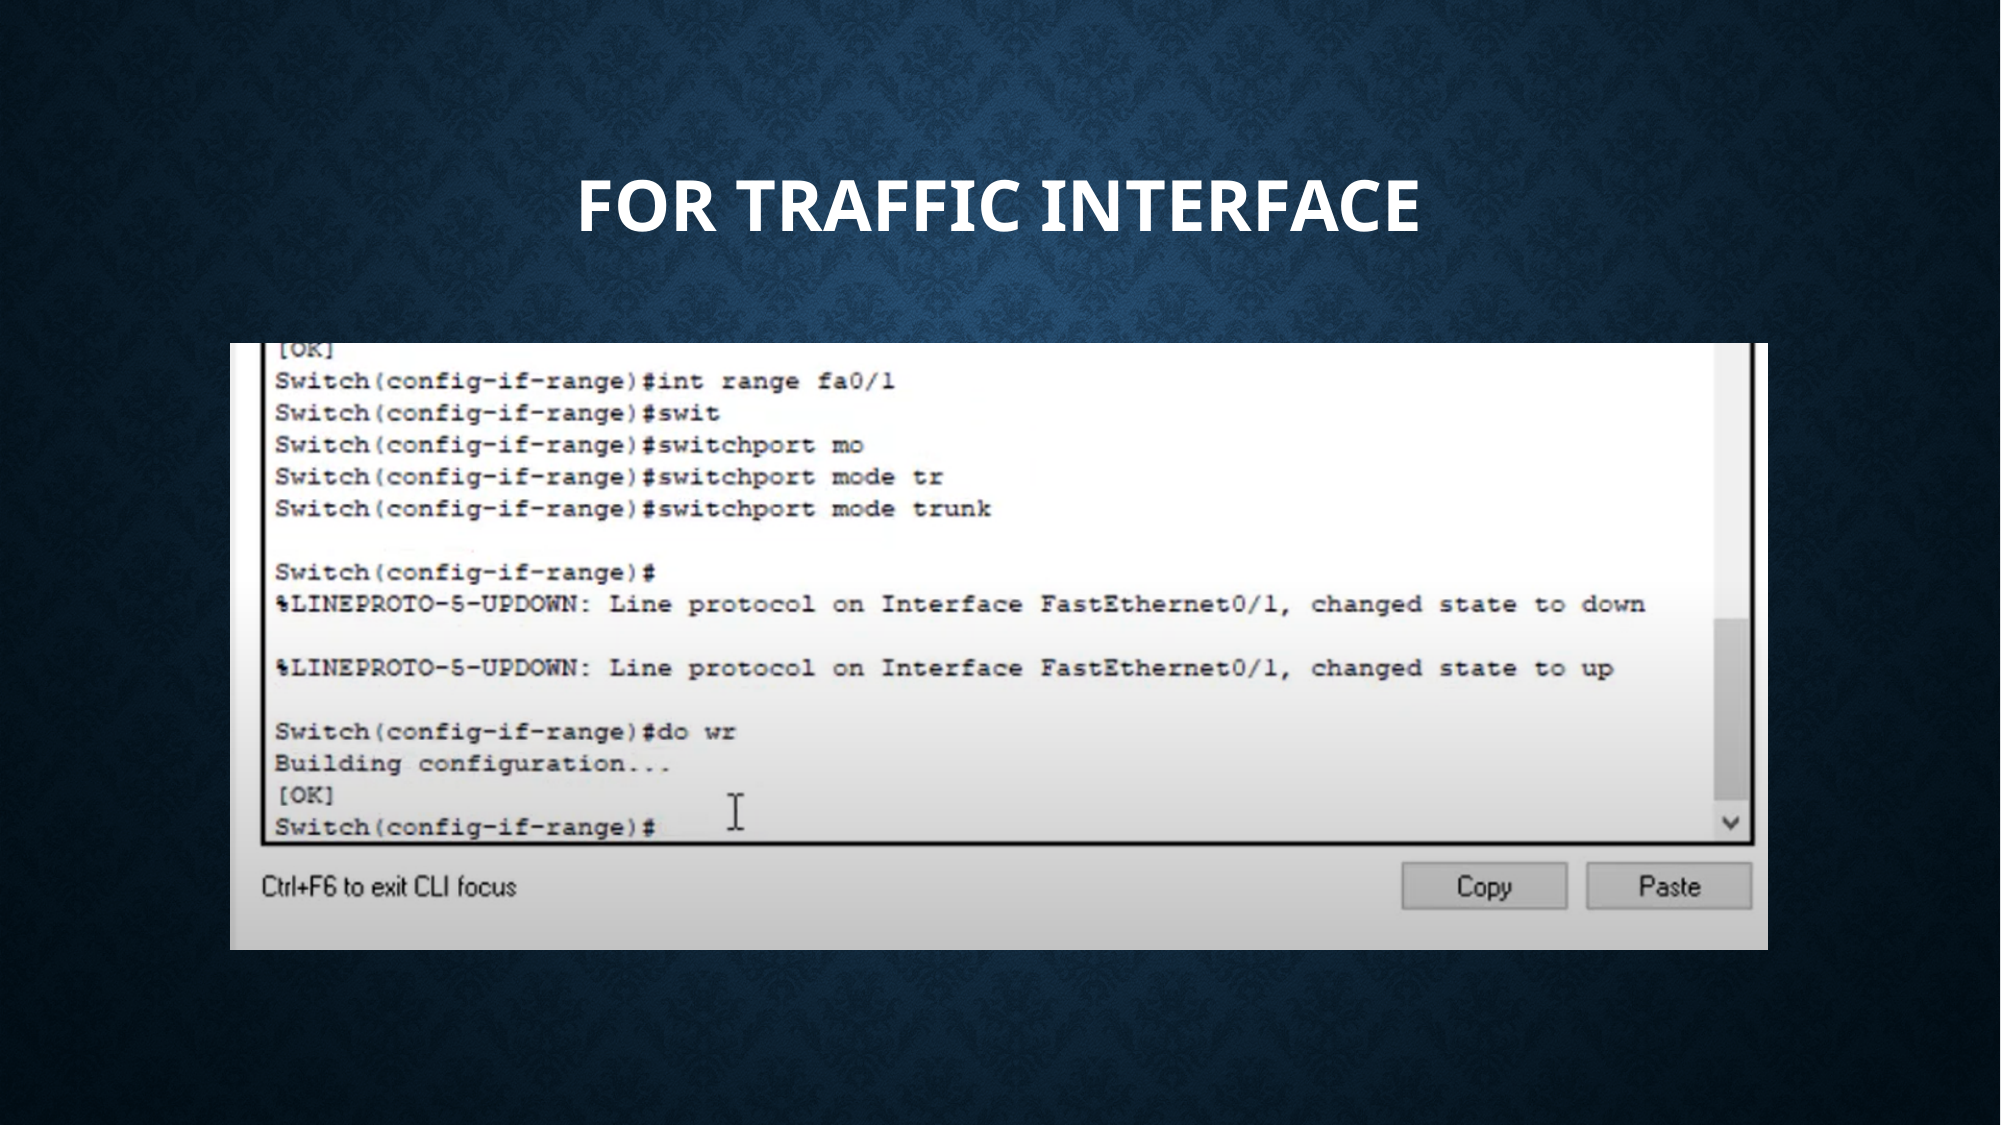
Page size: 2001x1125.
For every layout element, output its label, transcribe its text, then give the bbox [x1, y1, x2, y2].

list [230, 343, 1769, 951]
title For traffic interface [149, 99, 1849, 318]
